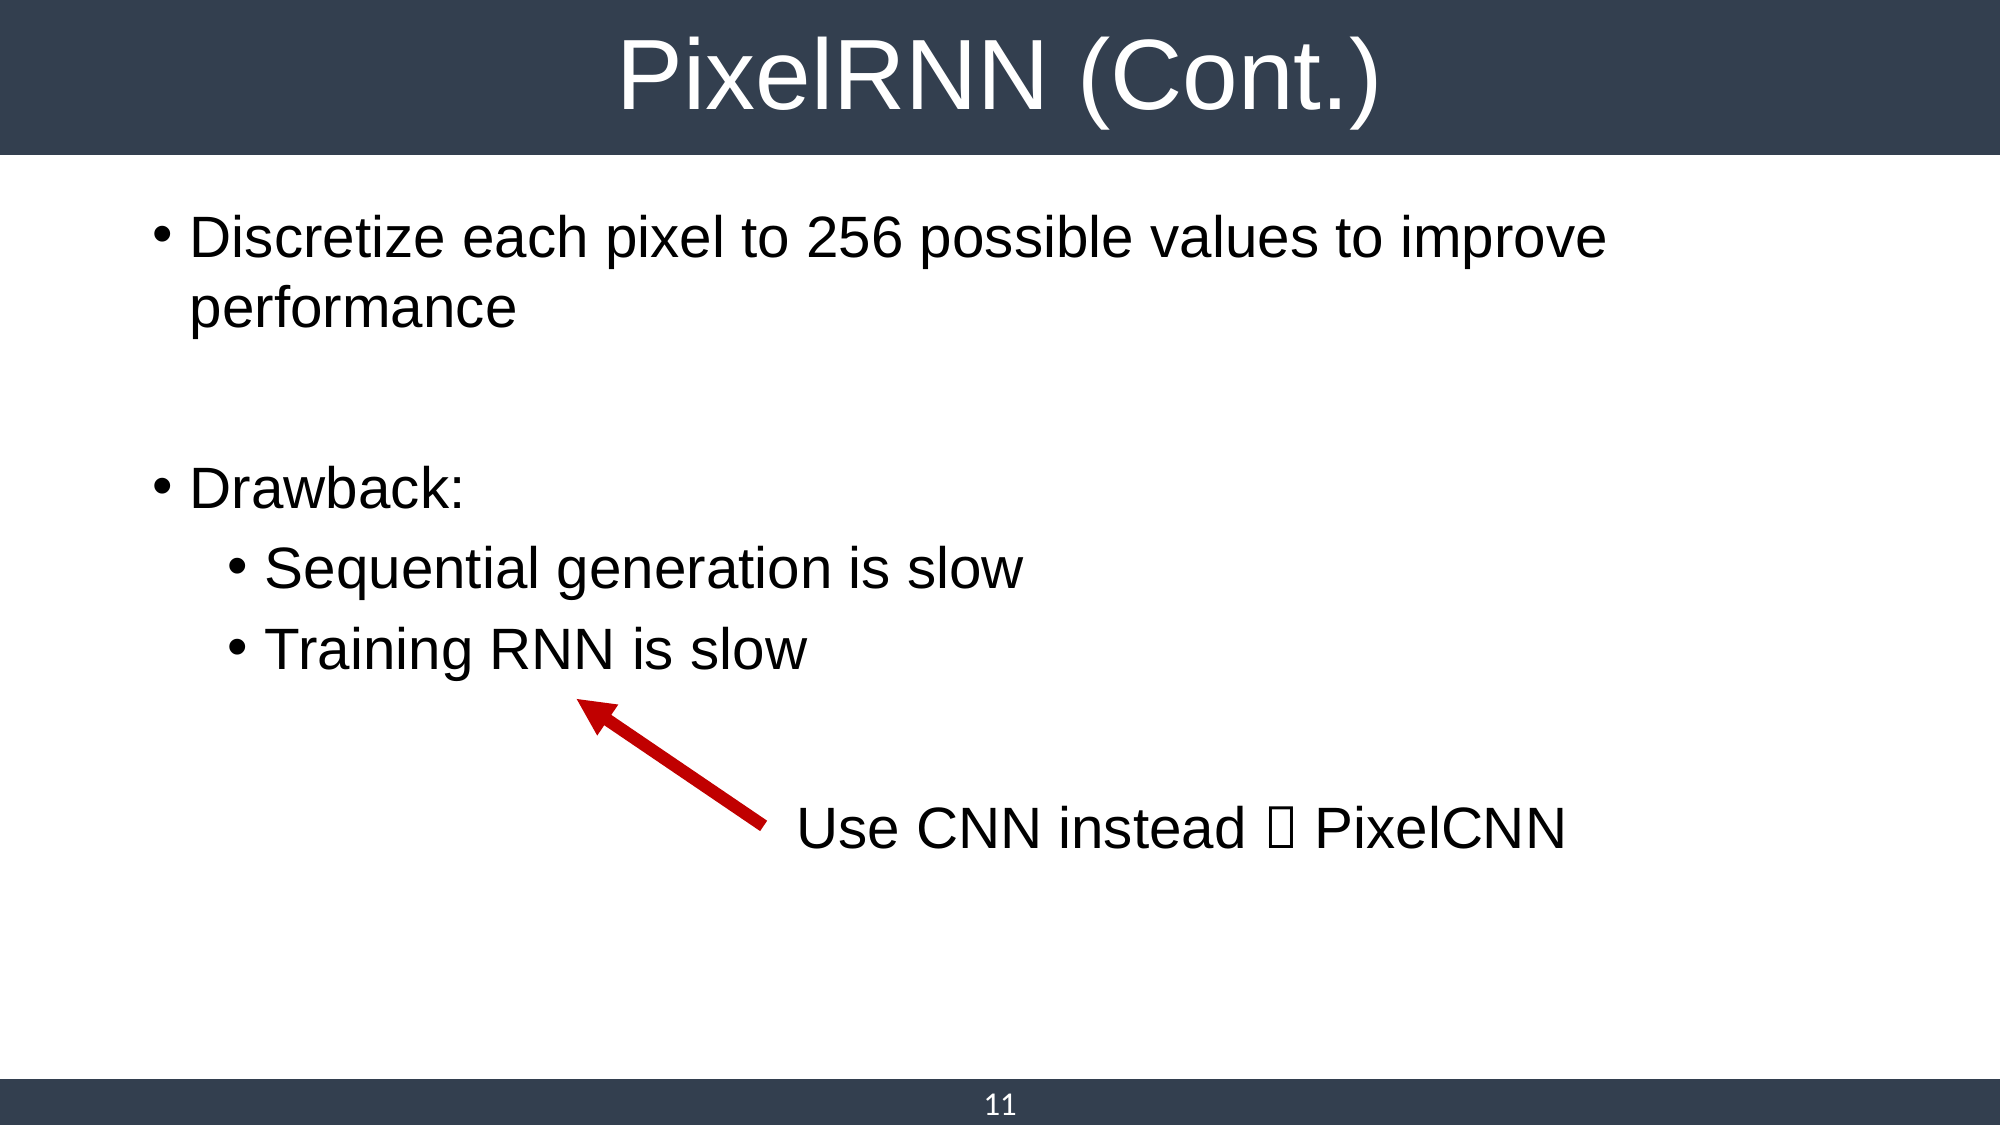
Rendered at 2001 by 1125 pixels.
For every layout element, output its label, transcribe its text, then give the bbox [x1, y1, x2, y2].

slide_number 11 [0, 1079, 2000, 1125]
title PixelRNN (Cont.) [0, 0, 2000, 155]
text_box Use CNN instead  PixelCNN [781, 783, 1624, 868]
list Discretize each pixel to 256 possible values to improve performance Drawback: Sequential generation is slow Training RNN is slow [137, 191, 1863, 1014]
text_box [576, 699, 764, 826]
